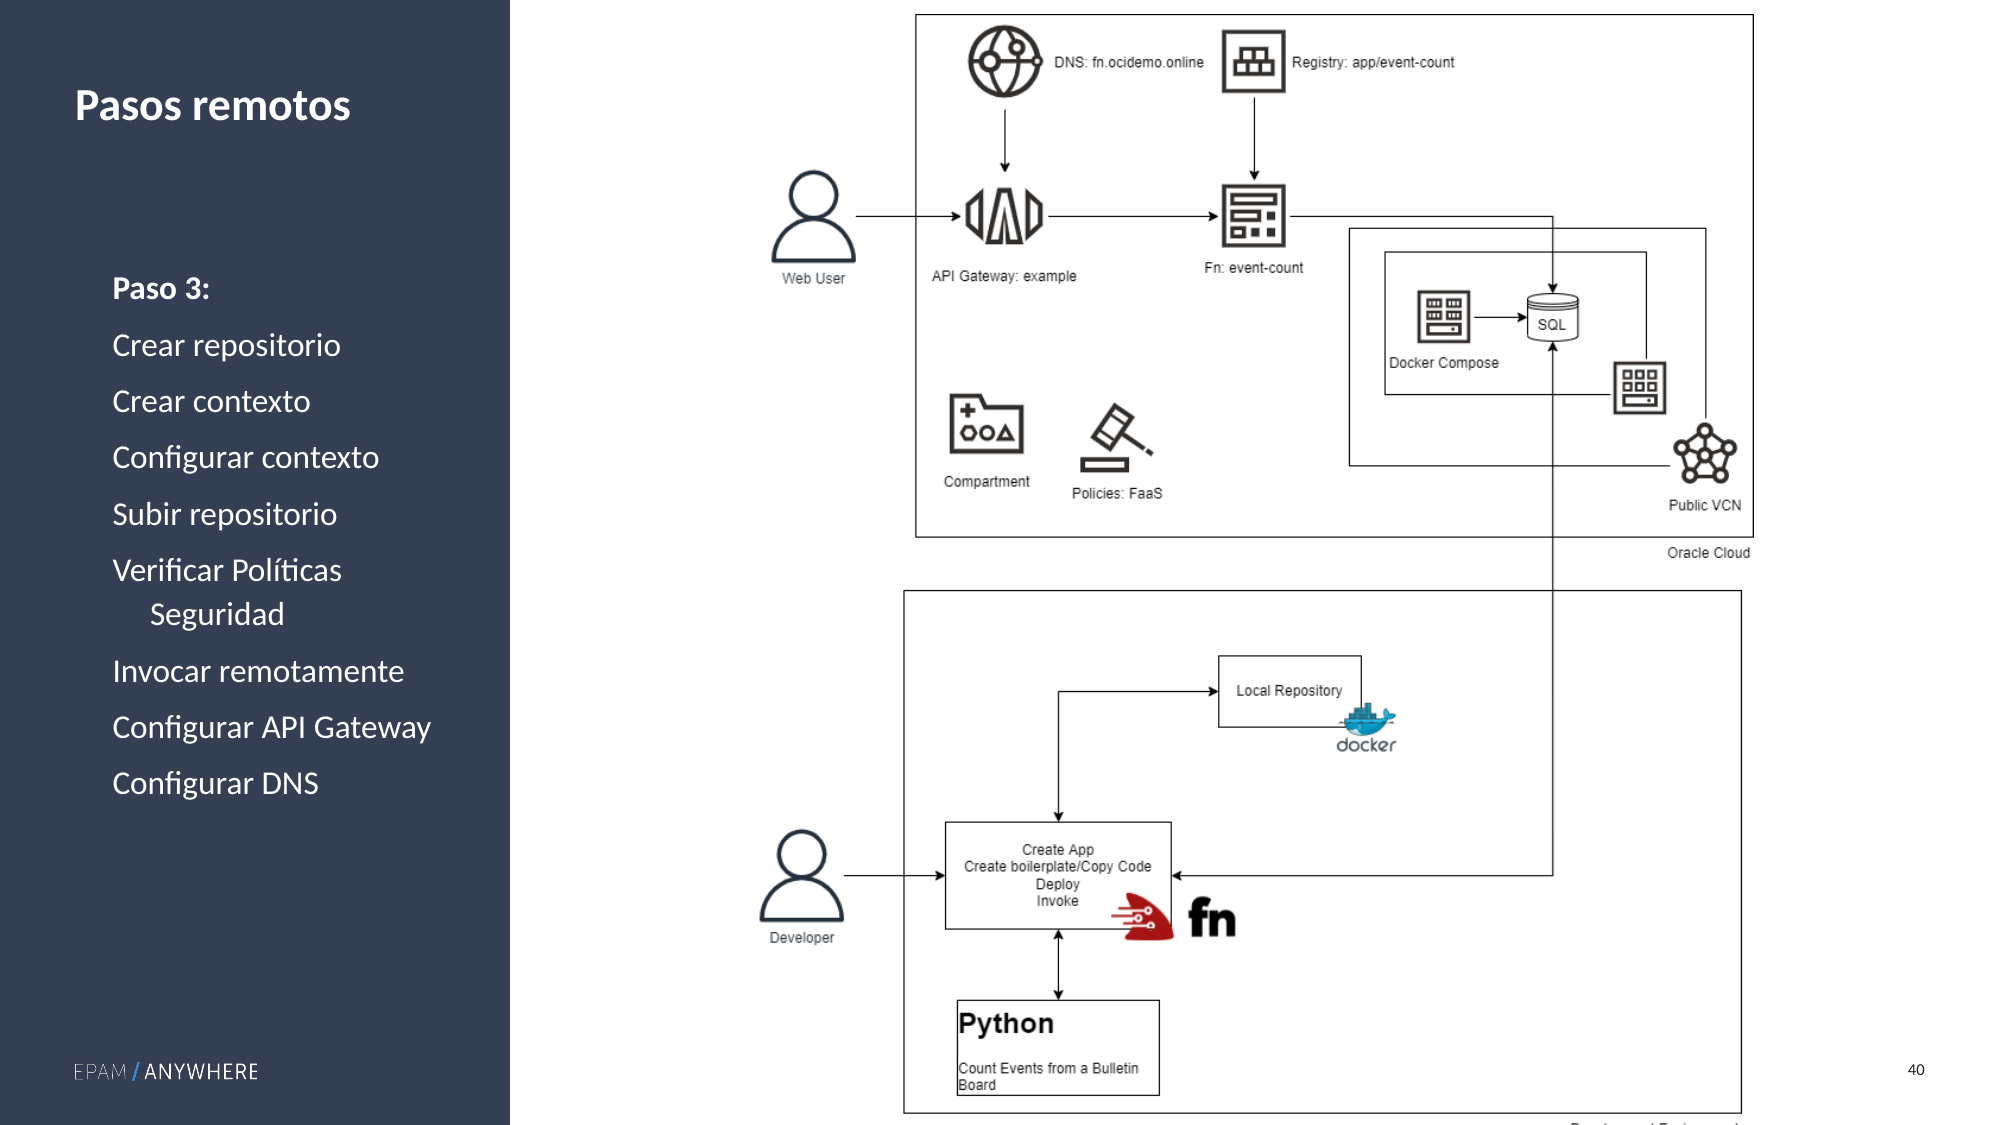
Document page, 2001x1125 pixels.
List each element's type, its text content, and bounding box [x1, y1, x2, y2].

title Pasos remotos [75, 75, 470, 228]
slide_number 40 [1880, 1050, 1925, 1088]
picture [754, 14, 1754, 1125]
picture [75, 1062, 257, 1081]
list Paso 3: Crear repositorio Crear contexto Configurar contexto Subir repositorio Verificar Políticas Seguridad Invocar remotamente Configurar API Gateway Configurar DNS [75, 262, 470, 878]
